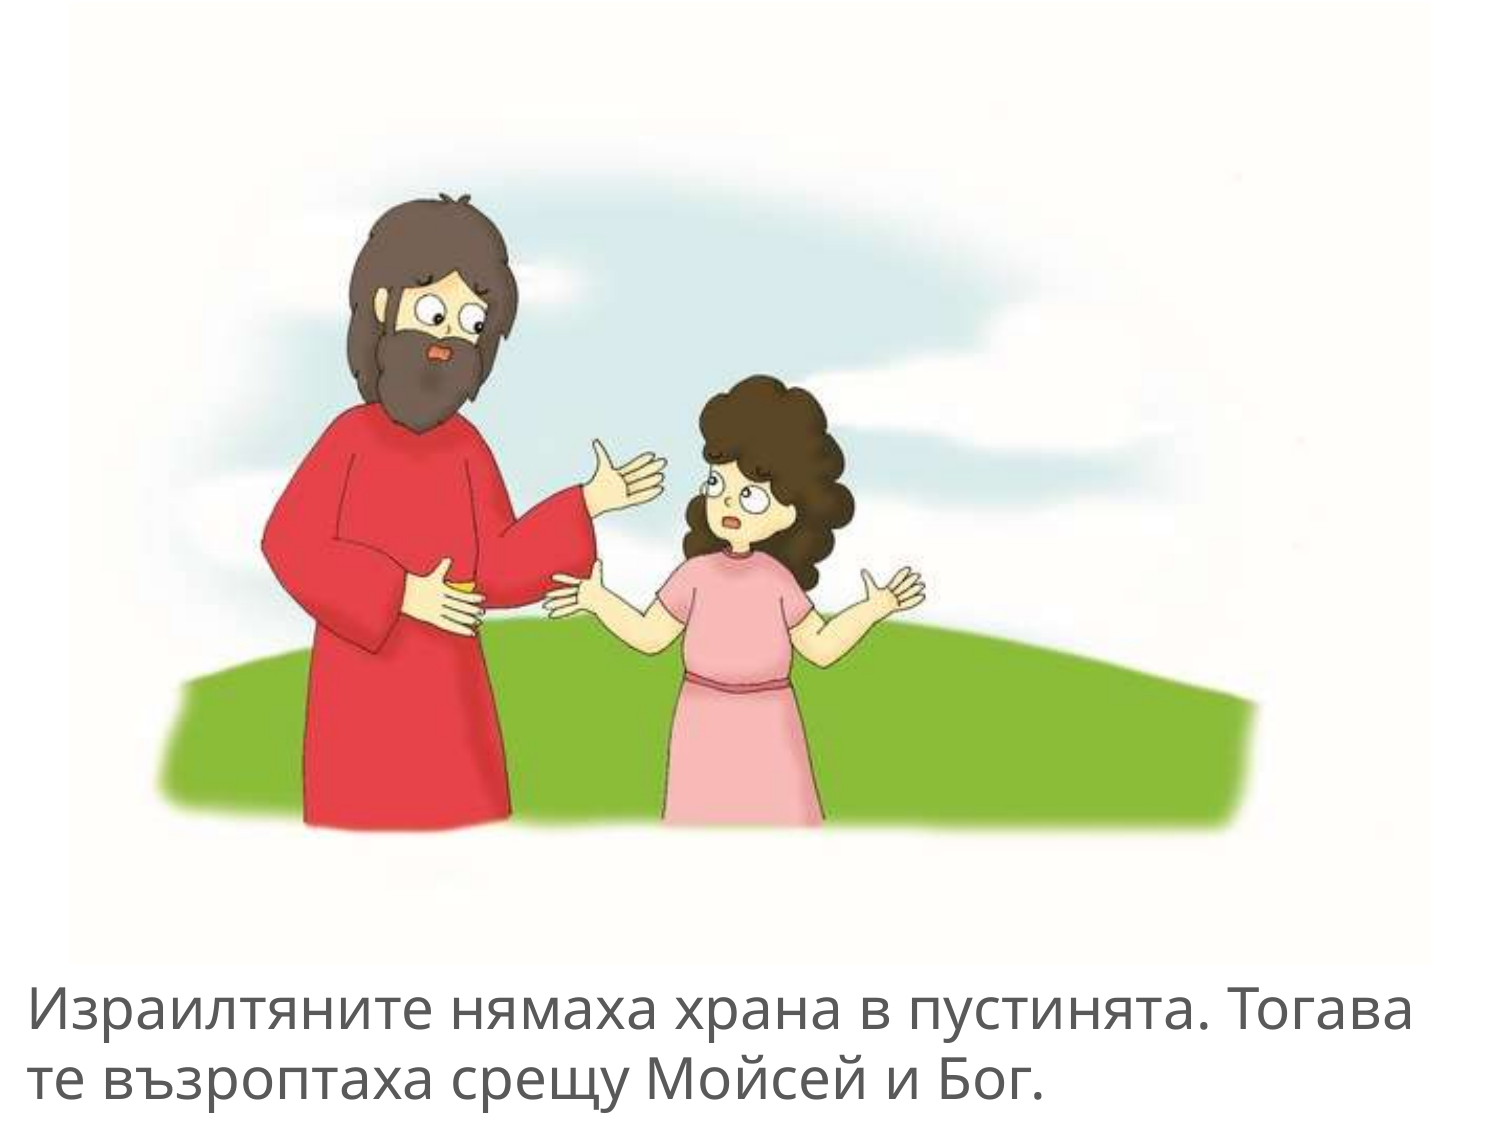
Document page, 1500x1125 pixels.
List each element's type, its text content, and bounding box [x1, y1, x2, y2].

text_box Израилтяните нямаха храна в пустинята. Тогава те възроптаха срещу Мойсей и Бог. [11, 964, 1483, 1119]
picture [69, 1, 1431, 965]
